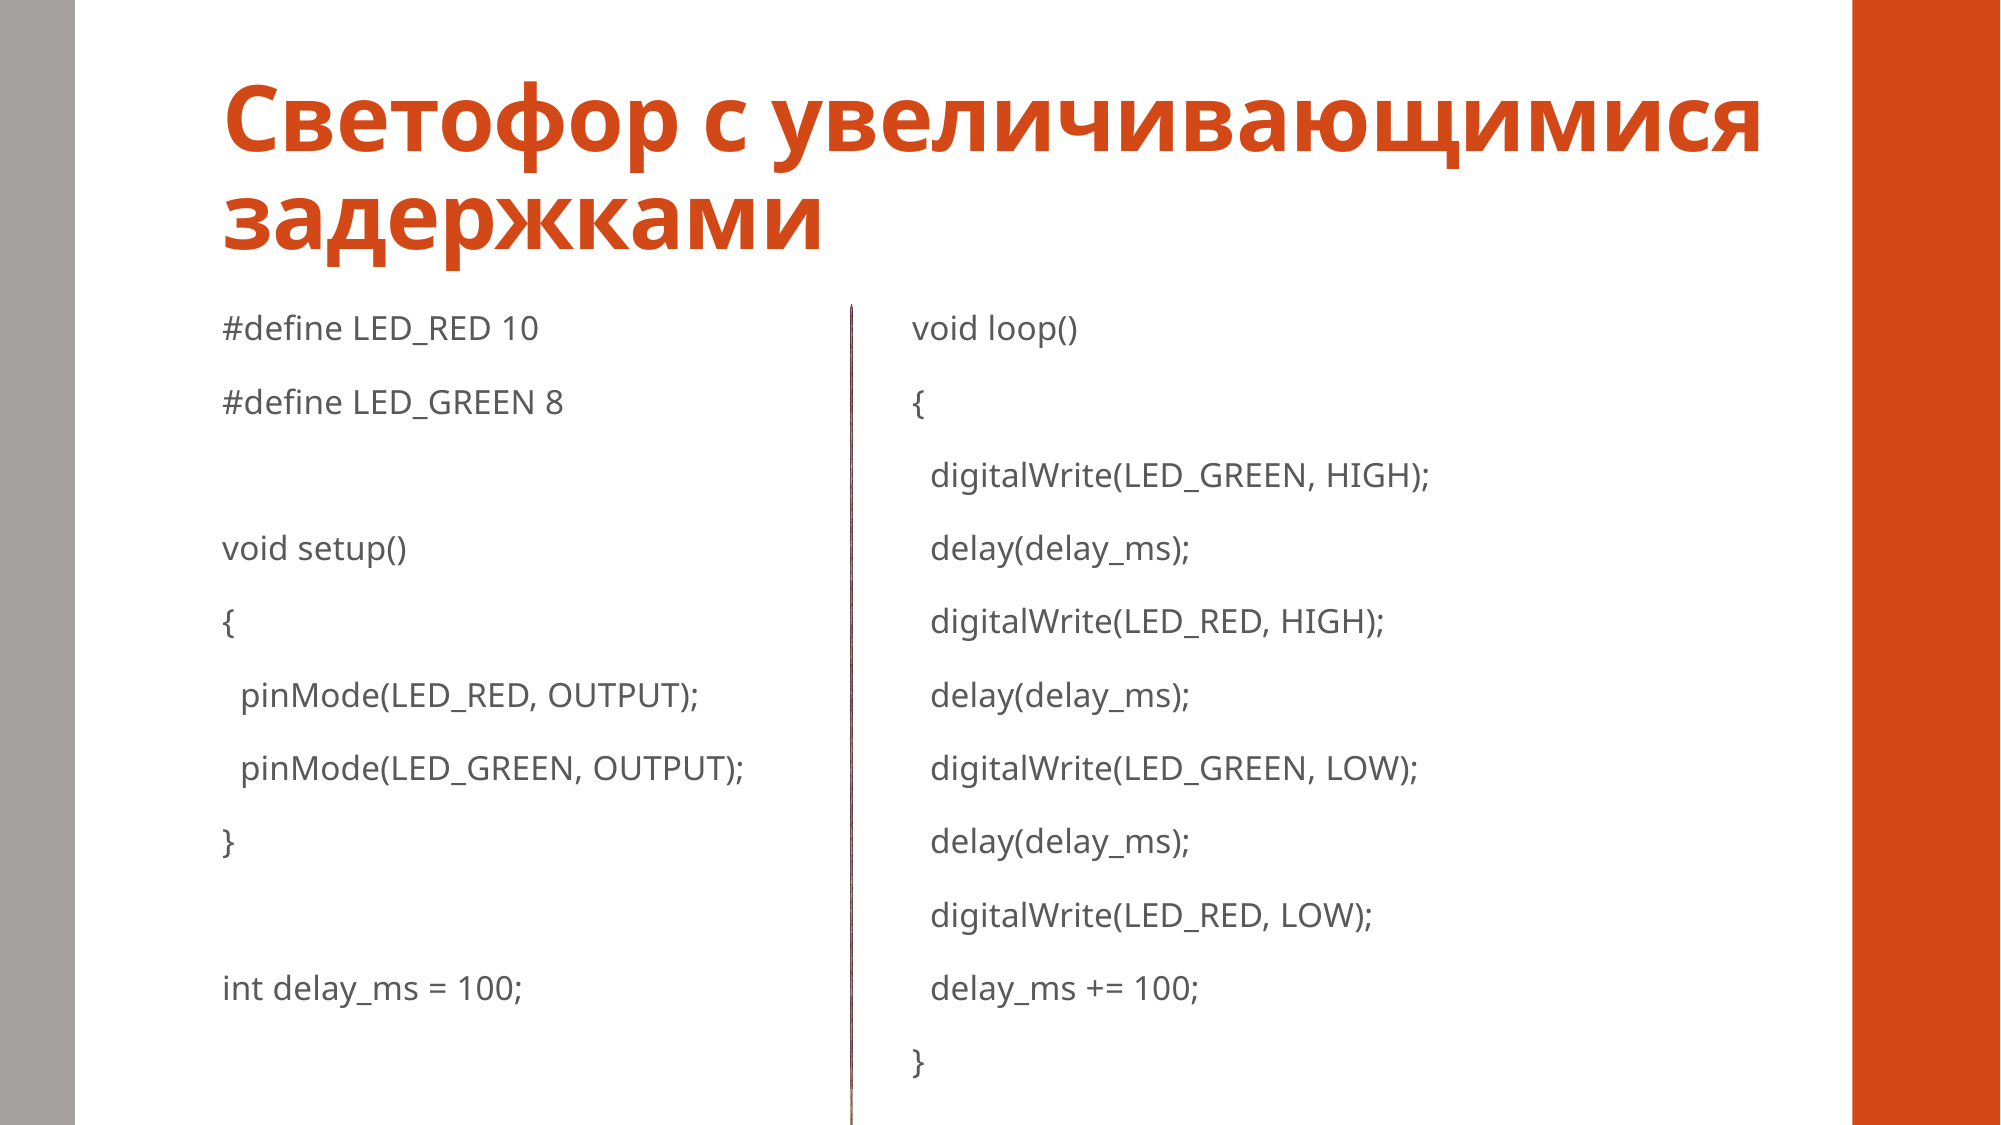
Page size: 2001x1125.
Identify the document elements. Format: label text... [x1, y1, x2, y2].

title Светофор с увеличивающимися задержками [206, 48, 1797, 278]
list #define LED_RED 10 #define LED_GREEN 8 void setup() { pinMode(LED_RED, OUTPUT); pinMode(LED_GREEN, OUTPUT); } int delay_ms = 100; void loop() { digitalWrite(LED_GREEN, HIGH); delay(delay_ms); digitalWrite(LED_RED, HIGH); delay(delay_ms); digitalWrite(LED_GREEN, LOW); delay(delay_ms); digitalWrite(LED_RED, LOW); delay_ms += 100; } [855, 299, 1617, 1014]
list #define LED_RED 10 #define LED_GREEN 8 void setup() { pinMode(LED_RED, OUTPUT); pinMode(LED_GREEN, OUTPUT); } int delay_ms = 100; void loop() { digitalWrite(LED_GREEN, HIGH); delay(delay_ms); digitalWrite(LED_RED, HIGH); delay(delay_ms); digitalWrite(LED_GREEN, LOW); delay(delay_ms); digitalWrite(LED_RED, LOW); delay_ms += 100; } [206, 299, 848, 1014]
picture [848, 298, 855, 1125]
